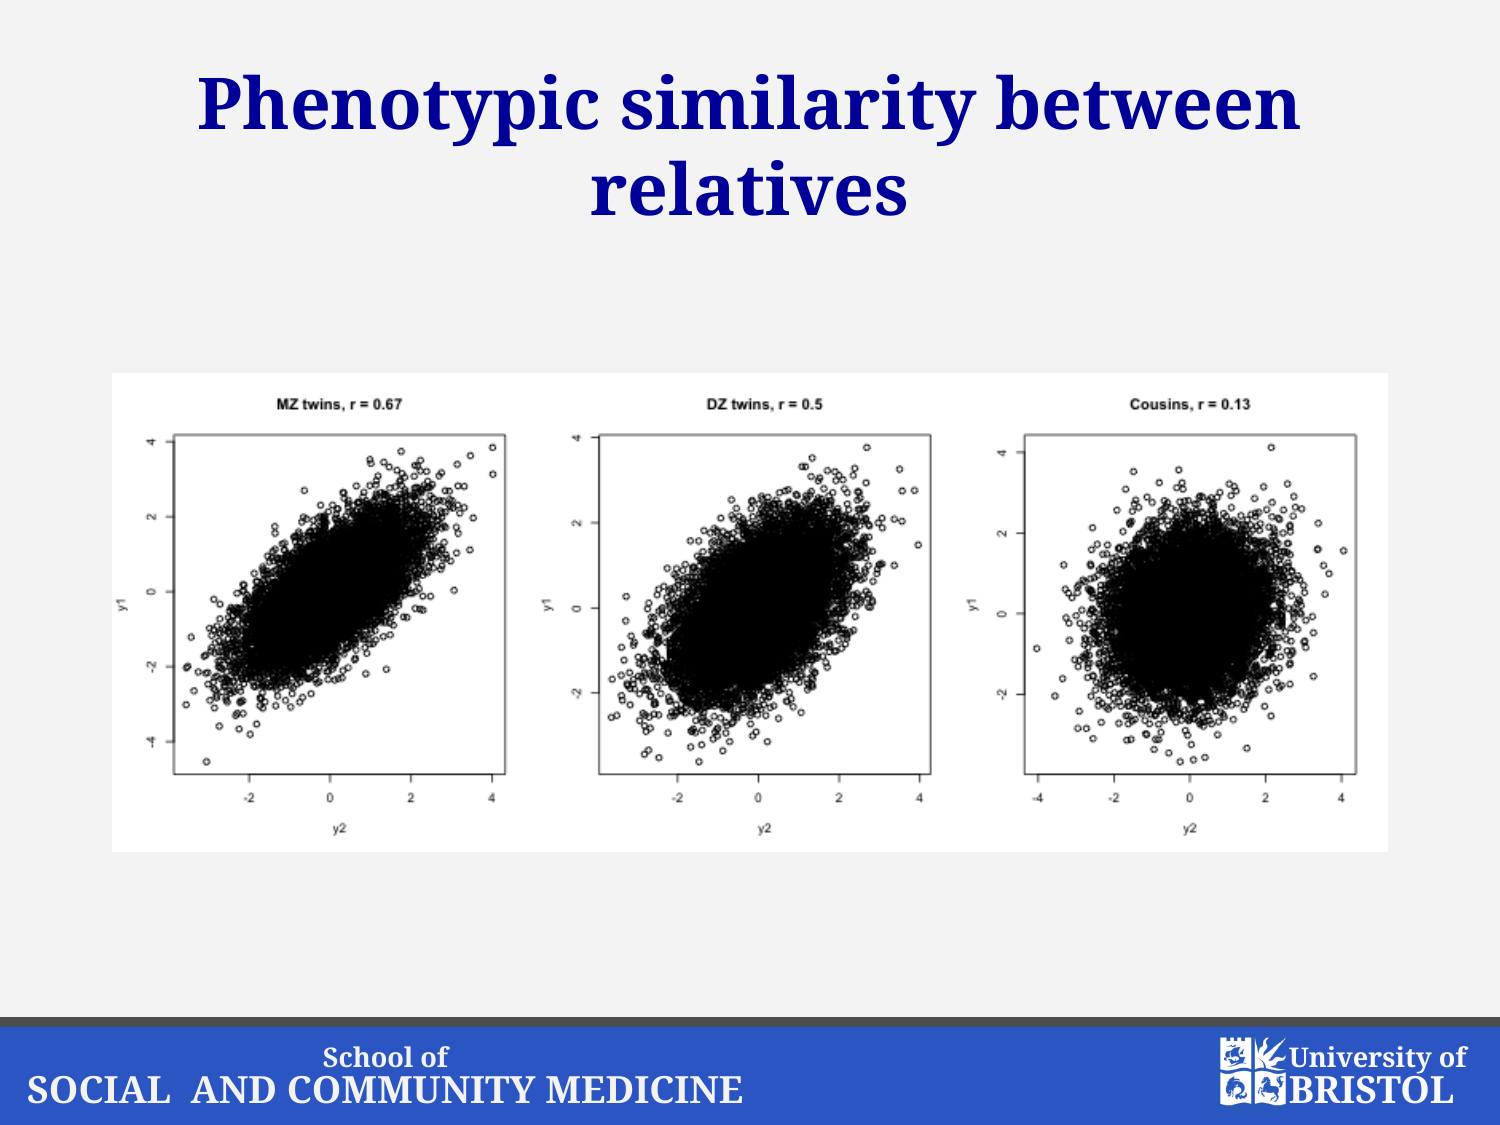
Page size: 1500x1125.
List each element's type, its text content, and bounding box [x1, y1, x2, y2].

picture [1214, 1031, 1288, 1113]
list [112, 274, 1388, 951]
title Phenotypic similarity between relatives [112, 49, 1388, 238]
